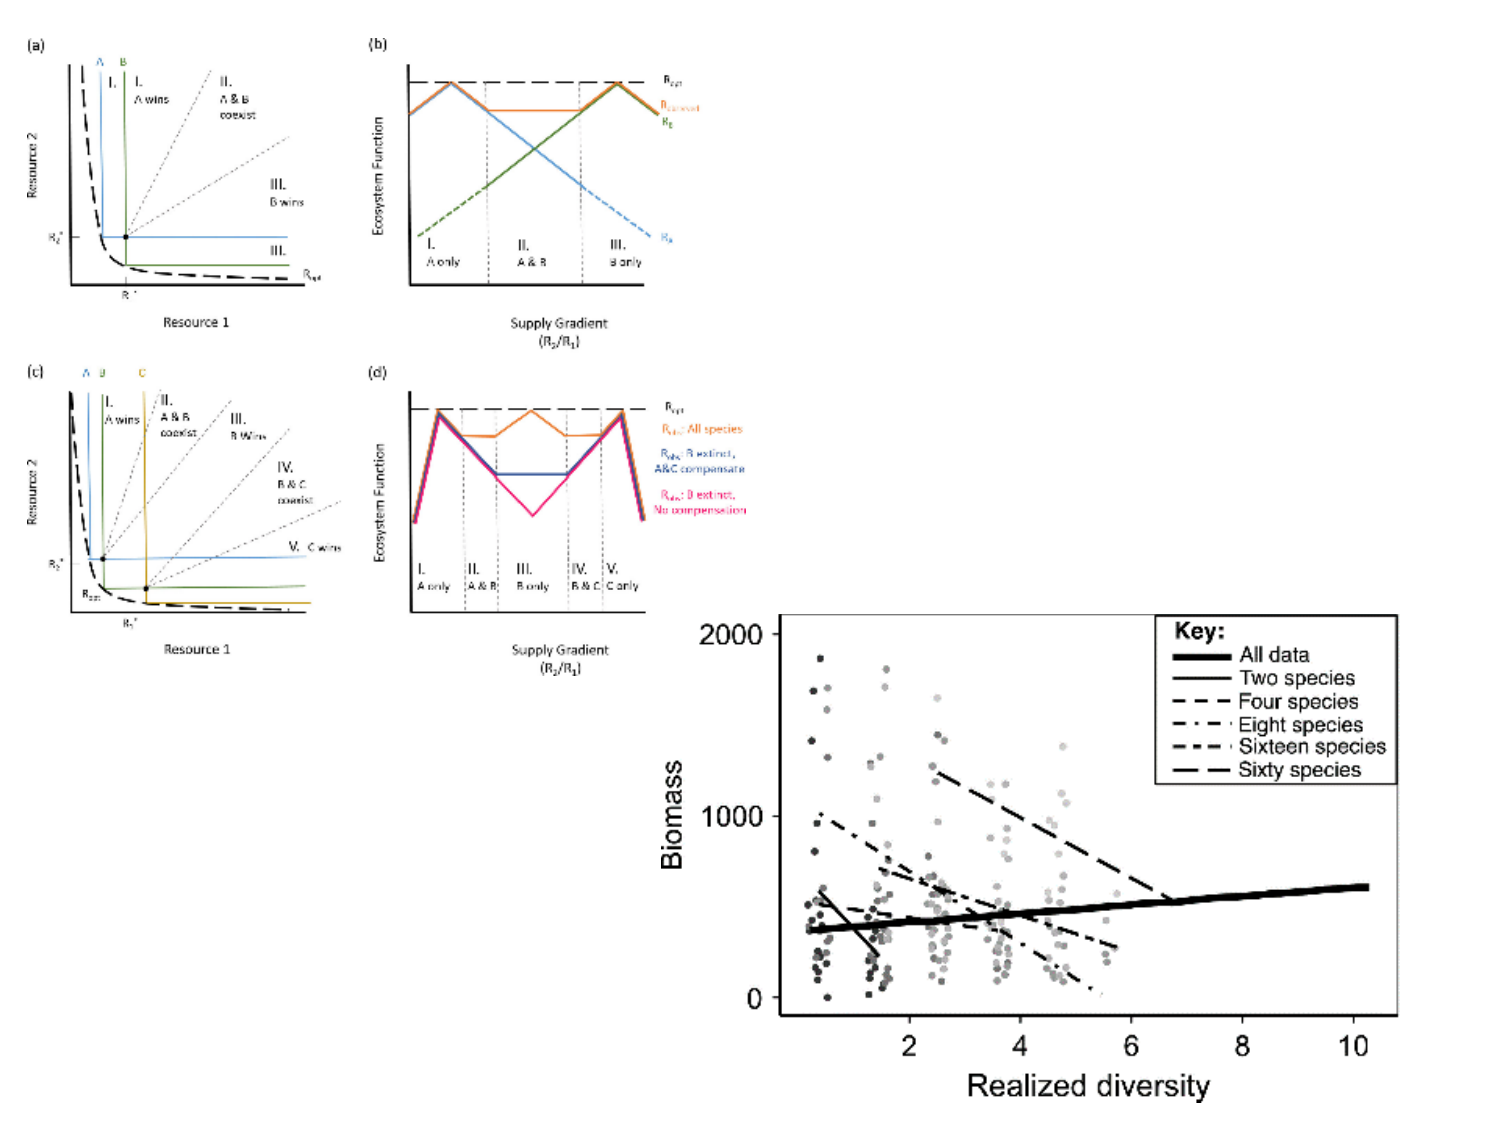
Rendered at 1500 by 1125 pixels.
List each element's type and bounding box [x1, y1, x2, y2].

picture [27, 38, 1400, 1104]
